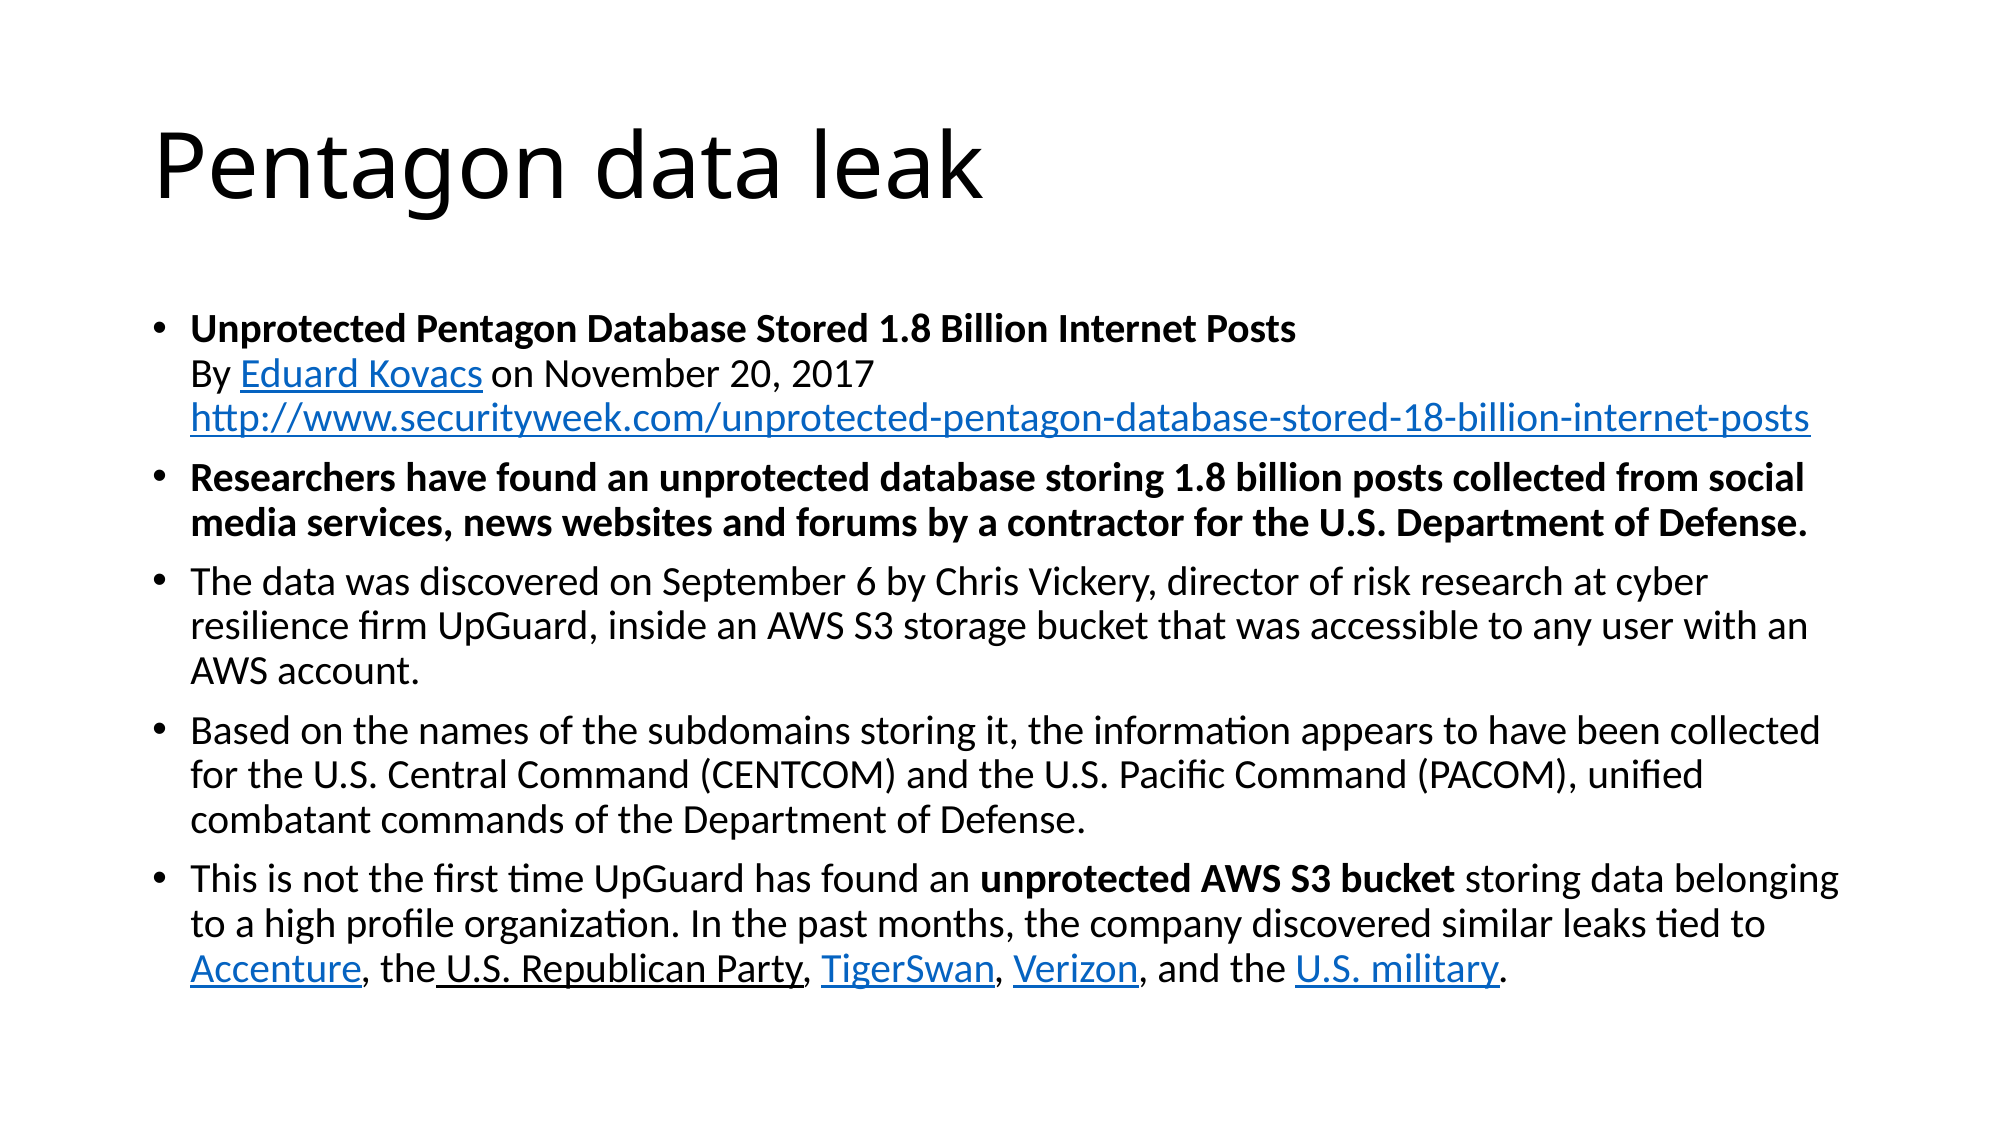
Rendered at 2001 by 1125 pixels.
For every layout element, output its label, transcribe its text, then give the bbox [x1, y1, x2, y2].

list Unprotected Pentagon Database Stored 1.8 Billion Internet Posts By Eduard Kovacs on November 20, 2017 http://www.securityweek.com/unprotected-pentagon-database-stored-18-billion-internet-posts Researchers have found an unprotected database storing 1.8 billion posts collected from social media services, news websites and forums by a contractor for the U.S. Department of Defense. The data was discovered on September 6 by Chris Vickery, director of risk research at cyber resilience firm UpGuard, inside an AWS S3 storage bucket that was accessible to any user with an AWS account. Based on the names of the subdomains storing it, the information appears to have been collected for the U.S. Central Command (CENTCOM) and the U.S. Pacific Command (PACOM), unified combatant commands of the Department of Defense. This is not the first time UpGuard has found an unprotected AWS S3 bucket storing data belonging to a high profile organization. In the past months, the company discovered similar leaks tied to Accenture, the U.S. Republican Party, TigerSwan, Verizon, and the U.S. military. [137, 299, 1863, 1014]
title Pentagon data leak [137, 59, 1863, 278]
